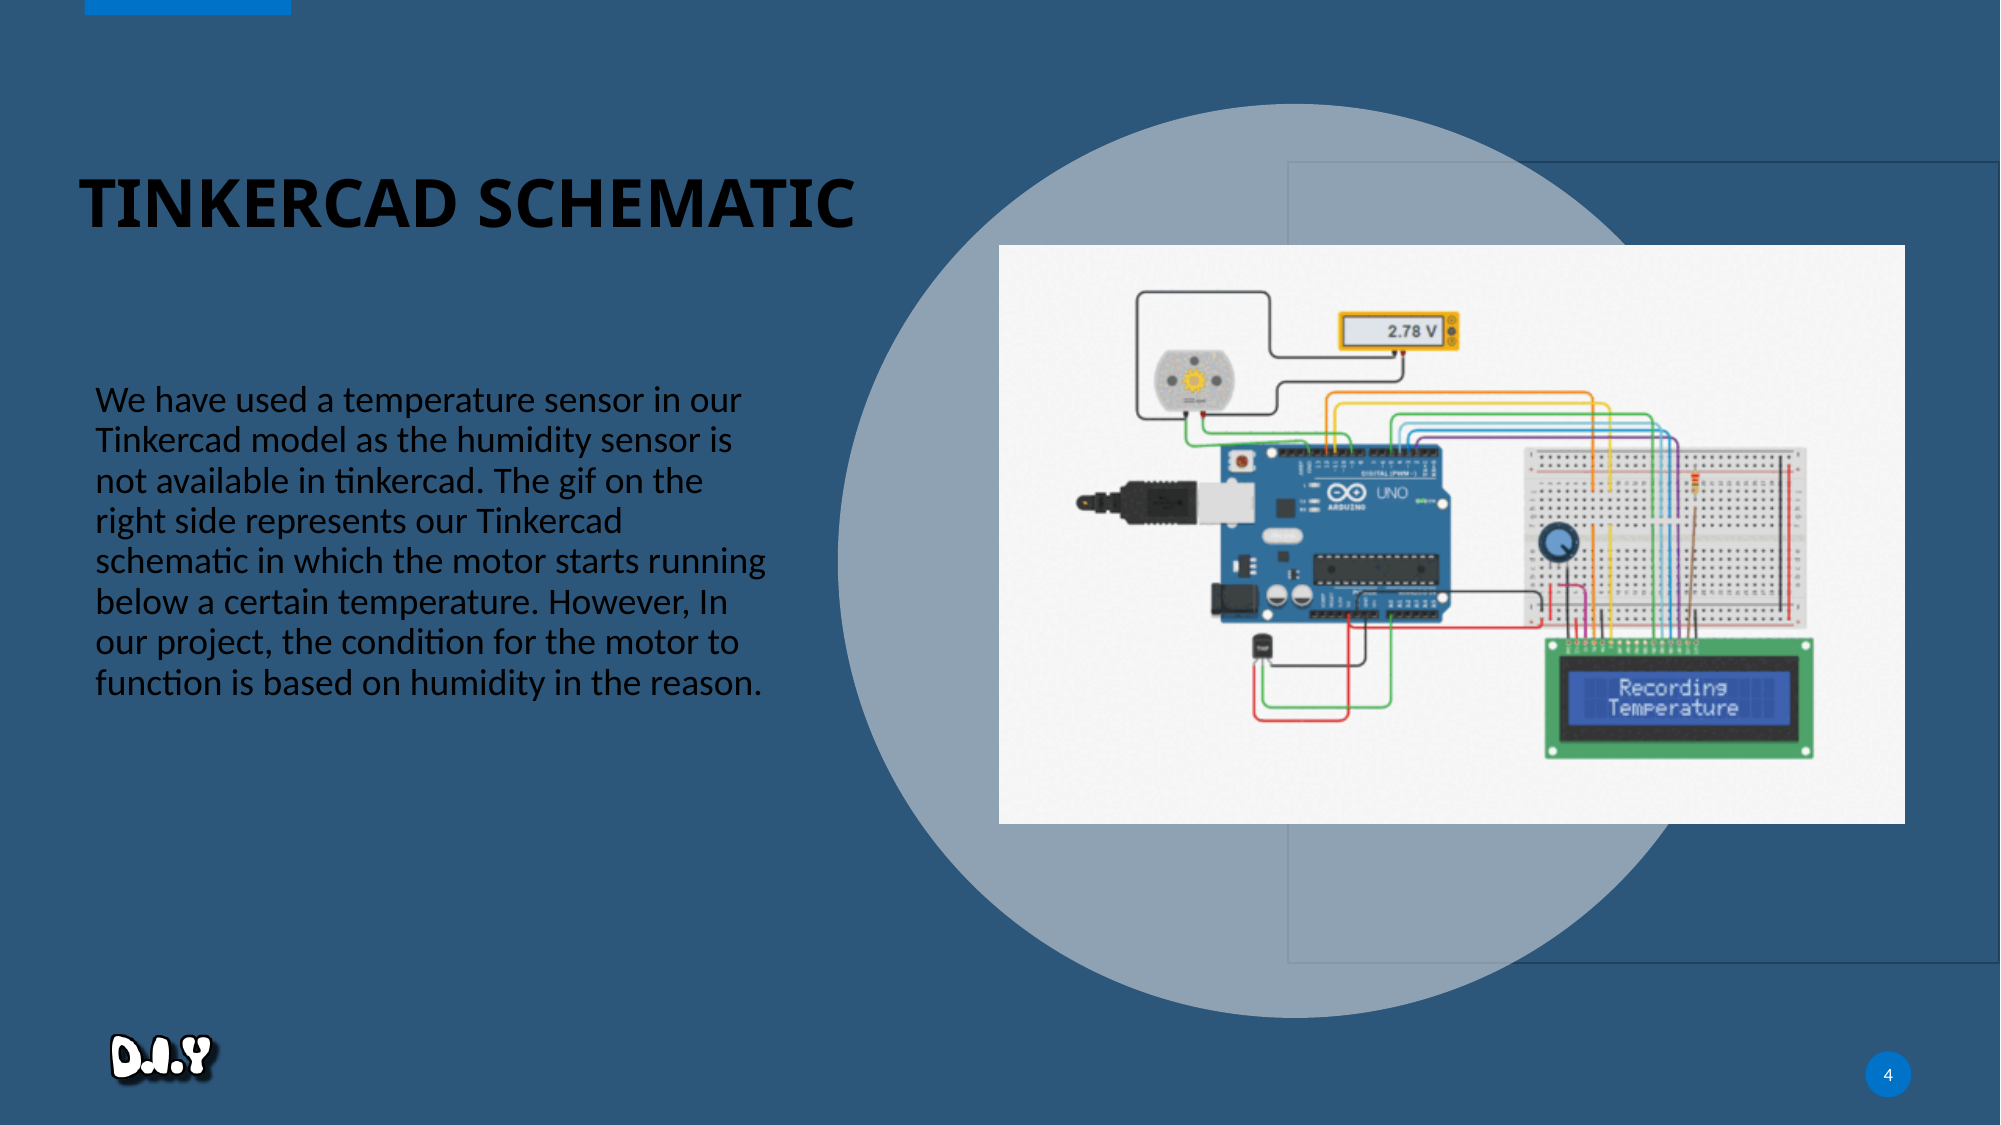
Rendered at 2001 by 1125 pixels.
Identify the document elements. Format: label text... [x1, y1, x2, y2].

list We have used a temperature sensor in our Tinkercad model as the humidity sensor is not available in tinkercad. The gif on the right side represents our Tinkercad schematic in which the motor starts running below a certain temperature. However, In our project, the condition for the motor to function is based on humidity in the reason. [95, 379, 777, 1094]
slide_number 4 [1864, 1059, 1913, 1090]
picture [999, 245, 1905, 824]
title Tinkercad schematic [78, 136, 889, 355]
